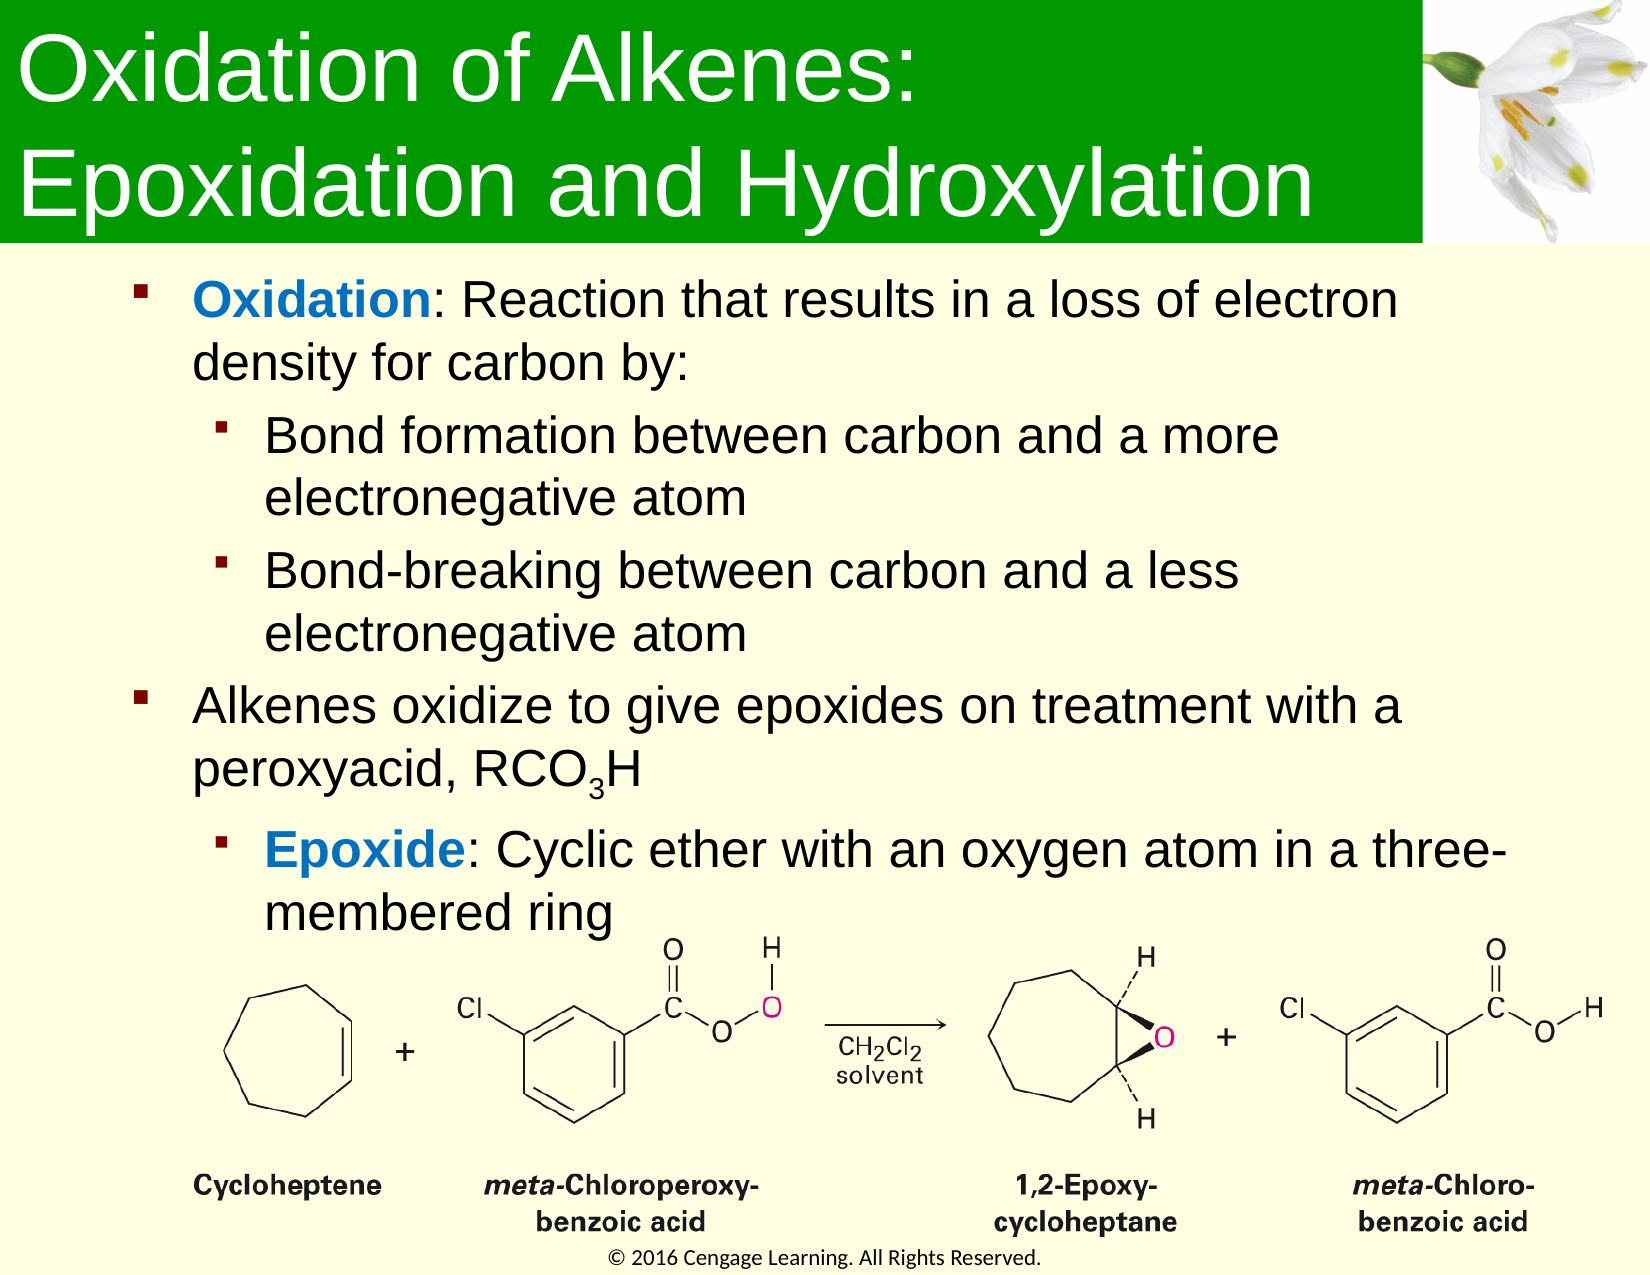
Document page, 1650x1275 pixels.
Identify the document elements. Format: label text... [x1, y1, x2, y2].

title Oxidation of Alkenes: Epoxidation and Hydroxylation [0, 0, 1417, 241]
picture [193, 933, 1604, 1239]
picture [1422, 0, 1650, 244]
list Oxidation: Reaction that results in a loss of electron density for carbon by: Bond formation between carbon and a more electronegative atom Bond-breaking between carbon and a less electronegative atom Alkenes oxidize to give epoxides on treatment with a peroxyacid, RCO3H Epoxide: Cyclic ether with an oxygen atom in a three-membered ring [113, 257, 1595, 1207]
